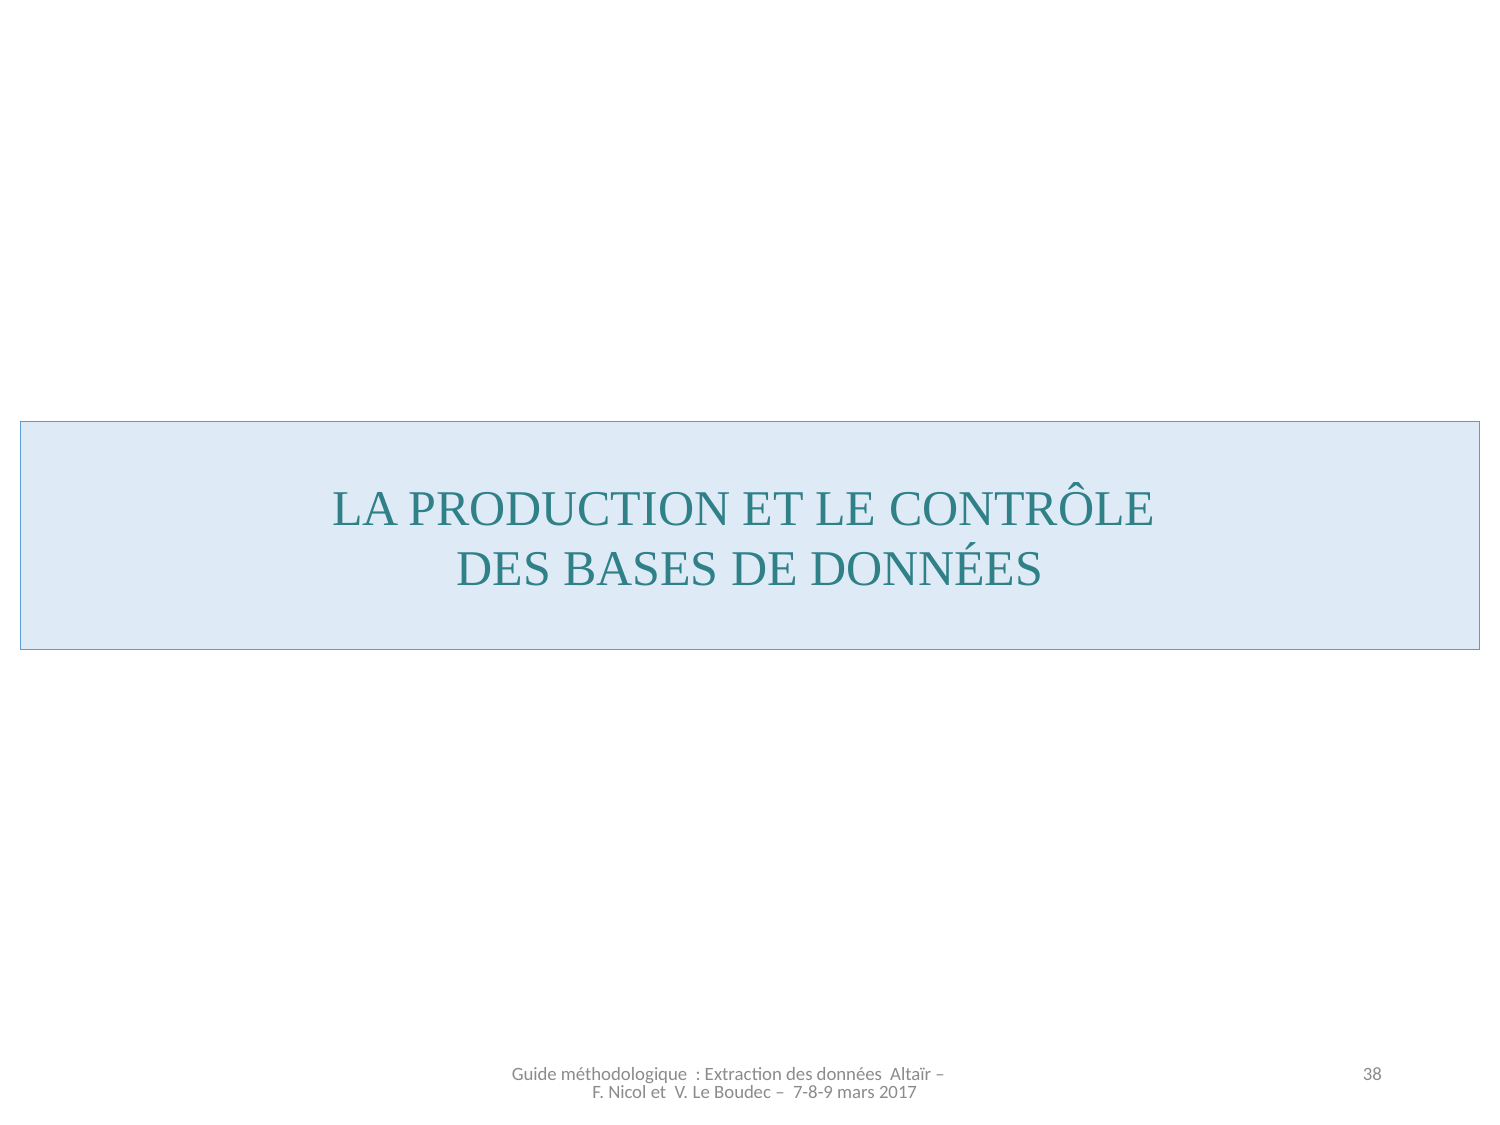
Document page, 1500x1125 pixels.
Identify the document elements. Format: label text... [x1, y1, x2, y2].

footer Guide méthodologique : Extraction des données Altaïr – F. Nicol et V. Le Boudec – 7-8-9 mars 2017 [496, 1042, 1004, 1103]
slide_number 38 [1059, 1042, 1397, 1103]
text_box LA PRODUCTION ET LE CONTRÔLE DES BASES DE DONNéES [20, 421, 1480, 650]
